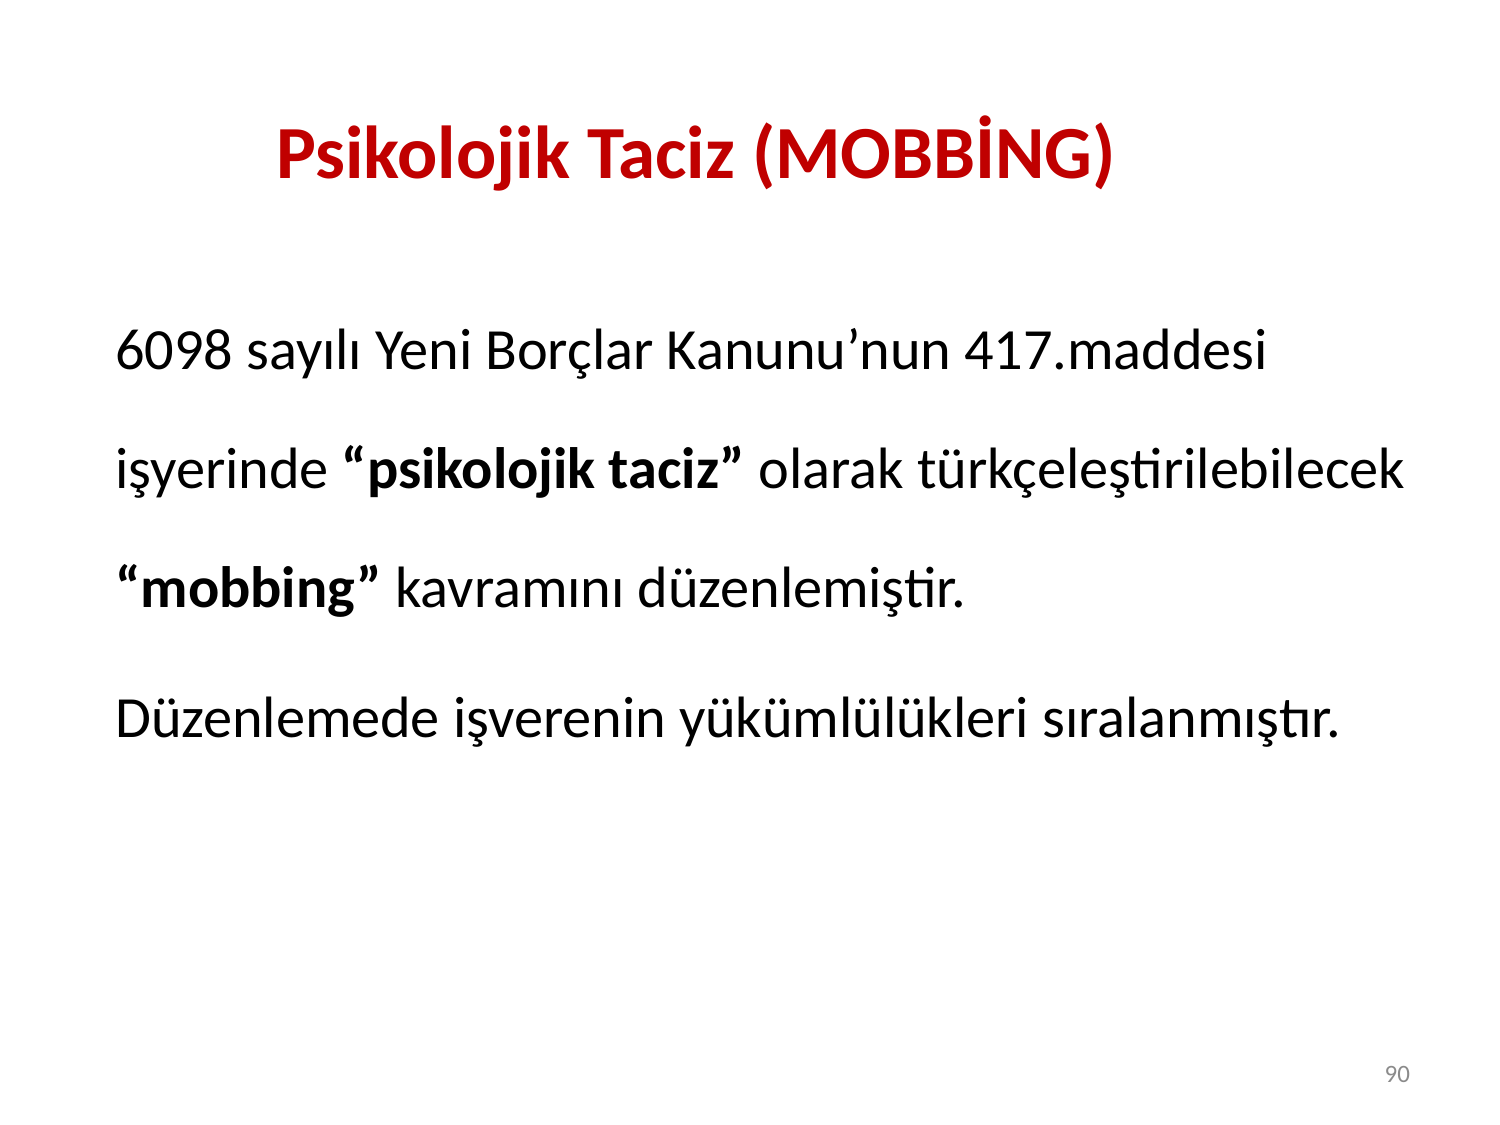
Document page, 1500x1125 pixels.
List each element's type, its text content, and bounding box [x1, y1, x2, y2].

slide_number 90 [1074, 1042, 1425, 1103]
title Psikolojik Taciz (MOBBİNG) [124, 78, 1270, 218]
list 6098 sayılı Yeni Borçlar Kanunu’nun 417.maddesi işyerinde “psikolojik taciz” olarak türkçeleştirilebilecek “mobbing” kavramını düzenlemiştir. Düzenlemede işverenin yükümlülükleri sıralanmıştır. [100, 255, 1425, 870]
